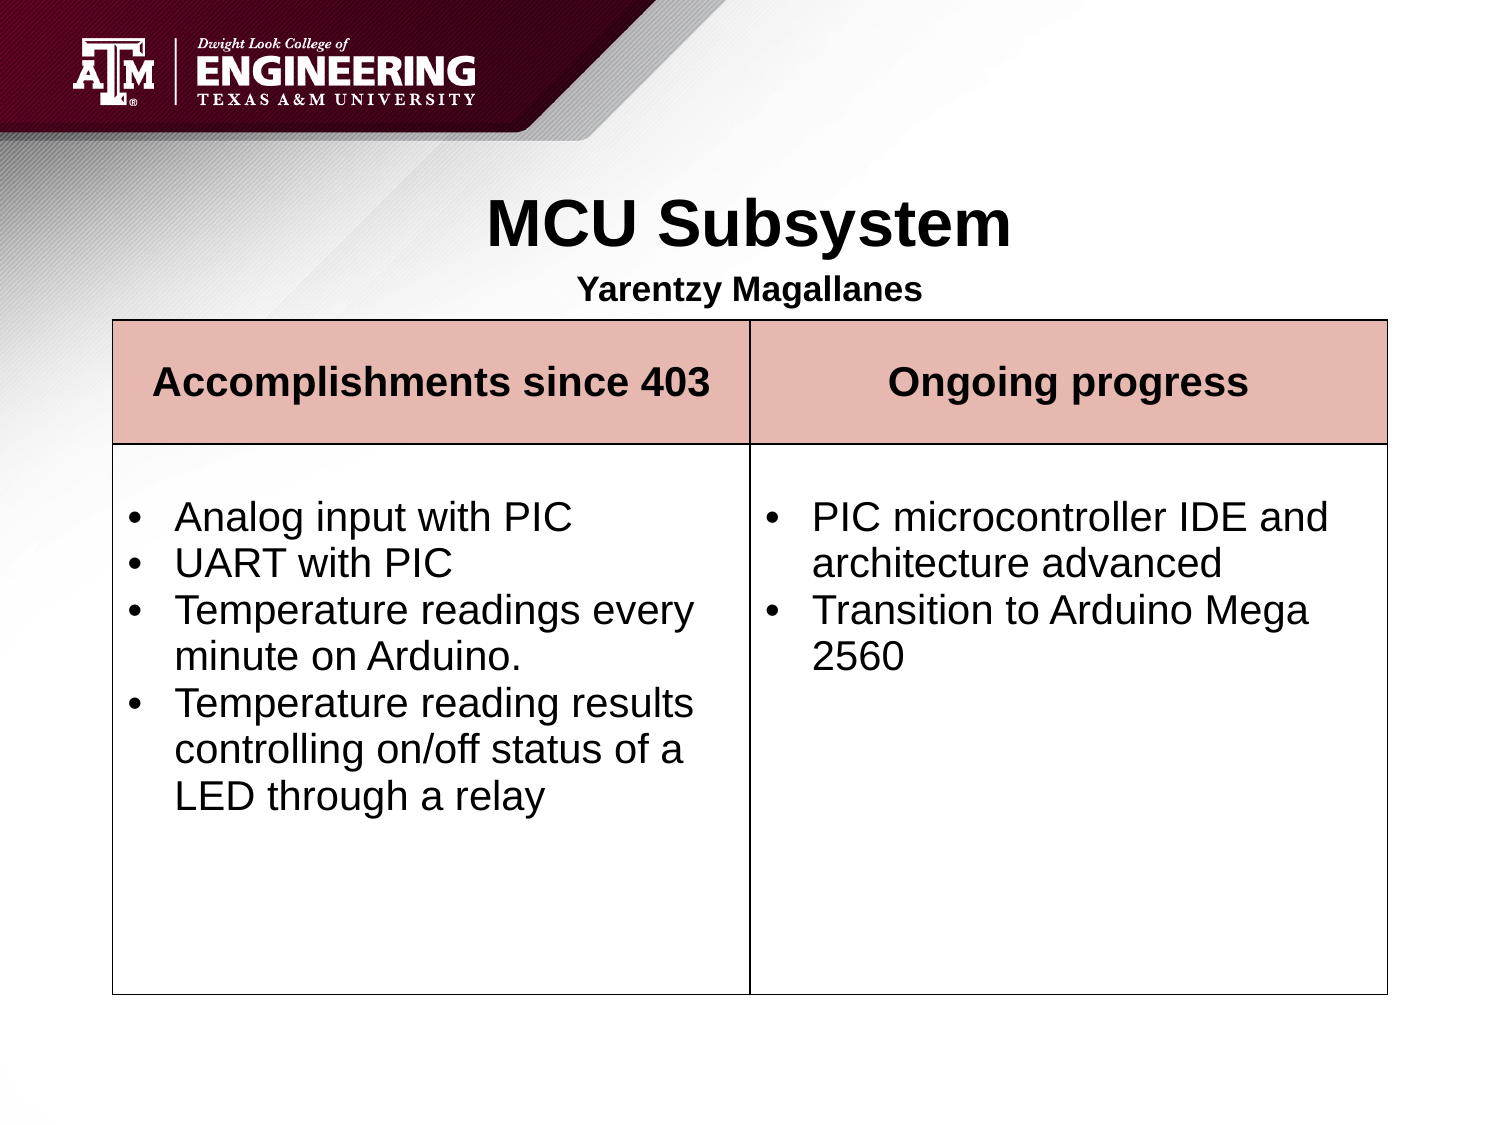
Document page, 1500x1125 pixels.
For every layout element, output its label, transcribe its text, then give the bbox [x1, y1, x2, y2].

title MCU Subsystem Yarentzy Magallanes [75, 172, 1425, 304]
table_header Accomplishments since 403 [113, 321, 749, 443]
table_header Ongoing progress [751, 321, 1387, 443]
picture [0, 0, 1500, 1125]
table_cell PIC microcontroller IDE and architecture advanced Transition to Arduino Mega 2560 [751, 445, 1387, 994]
table_cell Analog input with PIC UART with PIC Temperature readings every minute on Arduino. Temperature reading results controlling on/off status of a LED through a relay [113, 445, 749, 994]
